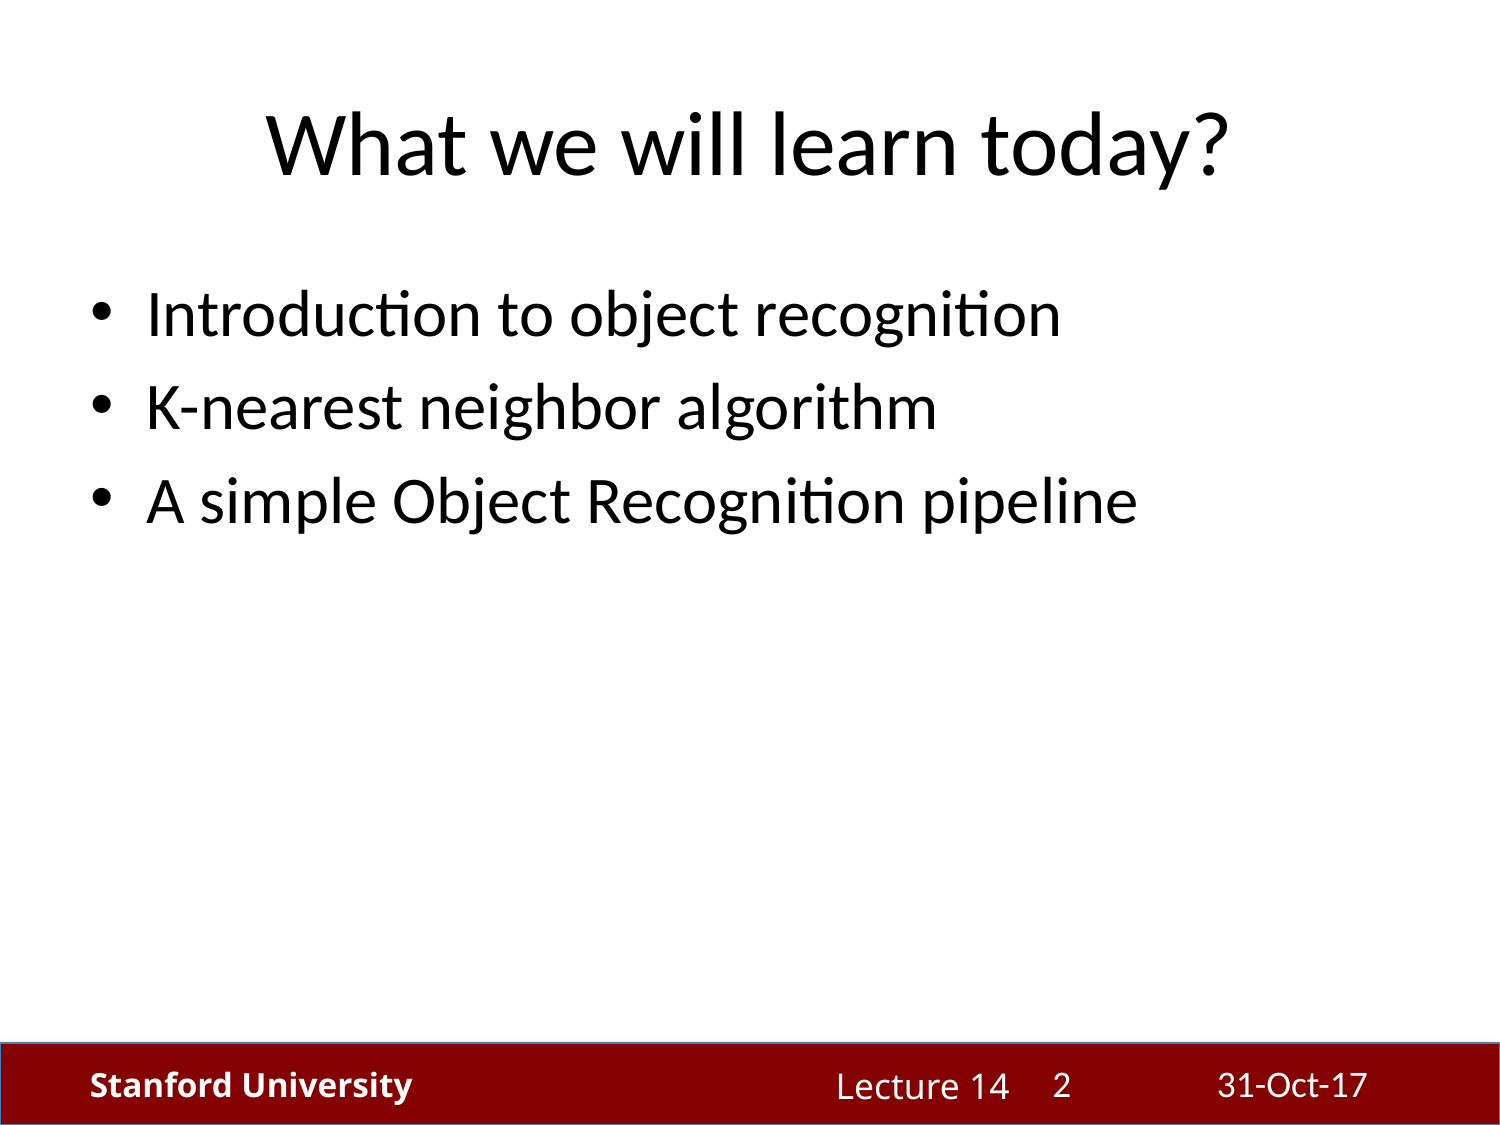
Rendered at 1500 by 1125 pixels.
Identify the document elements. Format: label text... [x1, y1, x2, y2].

slide_number 31-Oct-17 [1203, 1052, 1463, 1113]
slide_number 2 [1037, 1052, 1203, 1113]
list Introduction to object recognition K-nearest neighbor algorithm A simple Object Recognition pipeline [75, 262, 1425, 1005]
title What we will learn today? [75, 45, 1425, 233]
